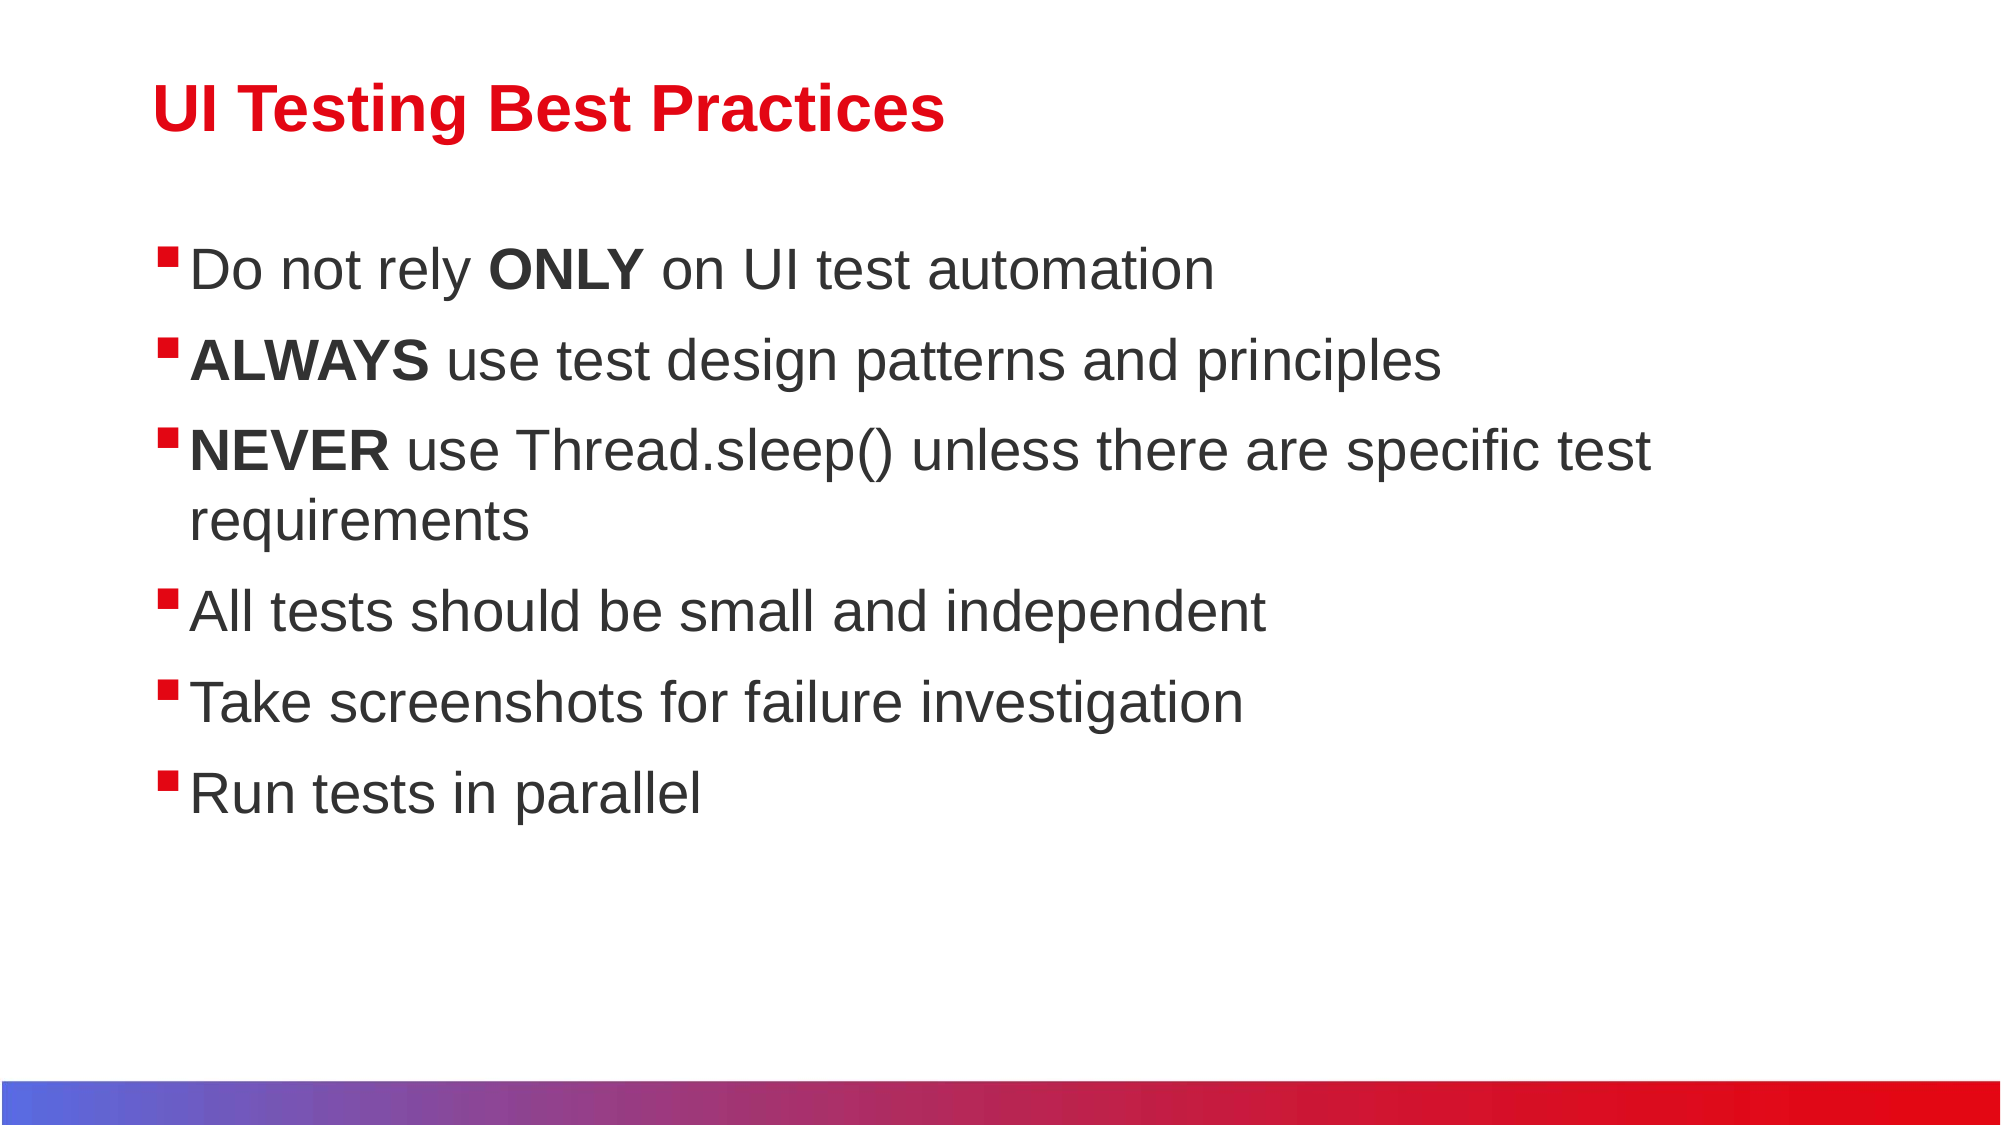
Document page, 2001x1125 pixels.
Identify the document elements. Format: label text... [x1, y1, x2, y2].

picture [0, 0, 2001, 1125]
list Do not rely ONLY on UI test automation ALWAYS use test design patterns and principles NEVER use Thread.sleep() unless there are specific test requirements All tests should be small and independent Take screenshots for failure investigation Run tests in parallel [137, 223, 1863, 992]
title UI Testing Best Practices [137, 66, 1863, 155]
